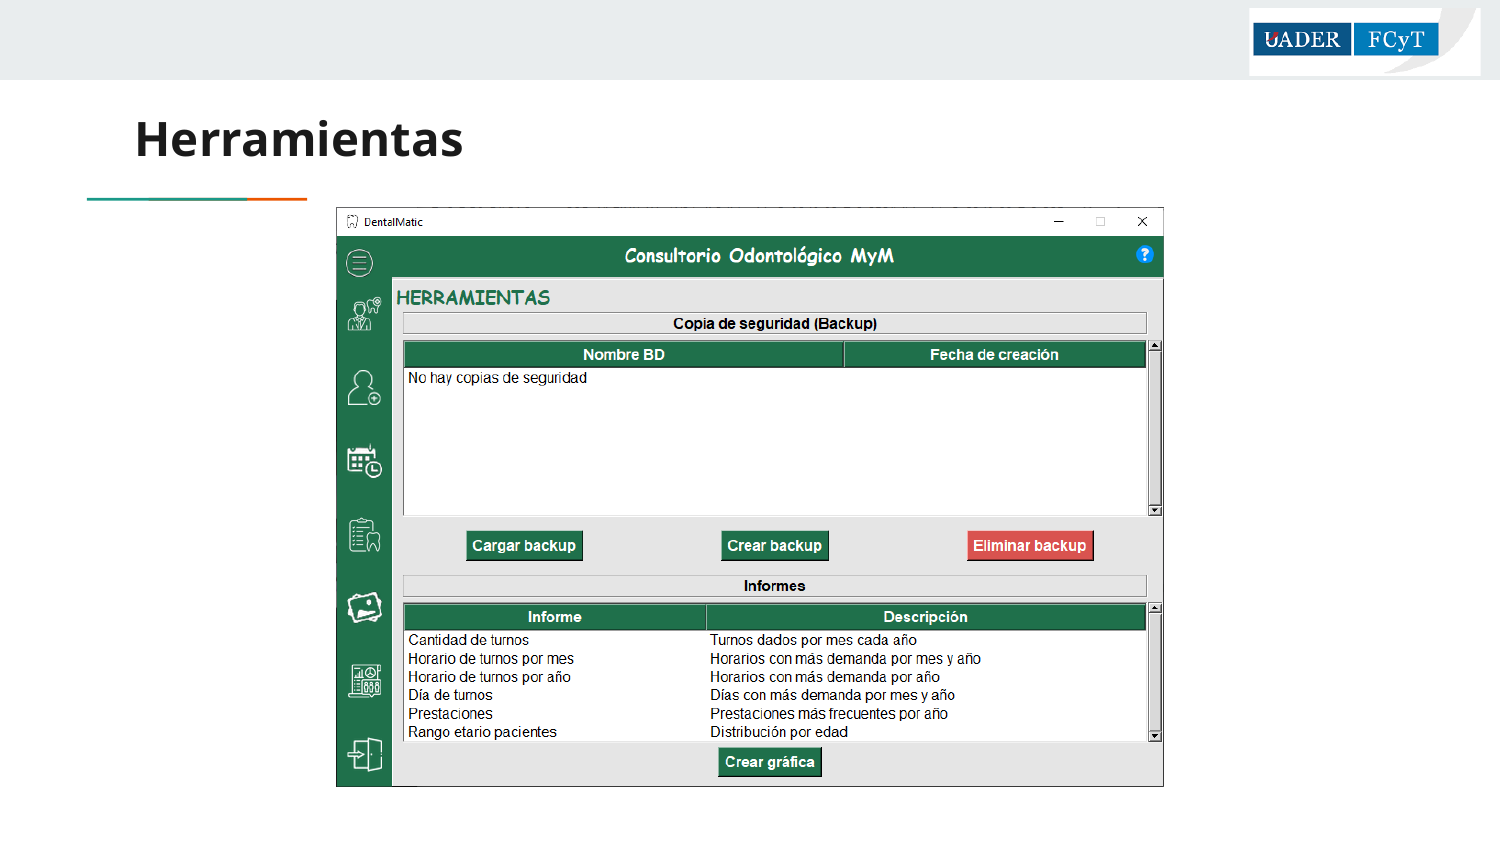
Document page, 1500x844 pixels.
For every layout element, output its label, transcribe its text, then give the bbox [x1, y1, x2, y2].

picture [1249, 8, 1481, 76]
title Herramientas [119, 93, 1381, 182]
picture [336, 207, 1164, 787]
